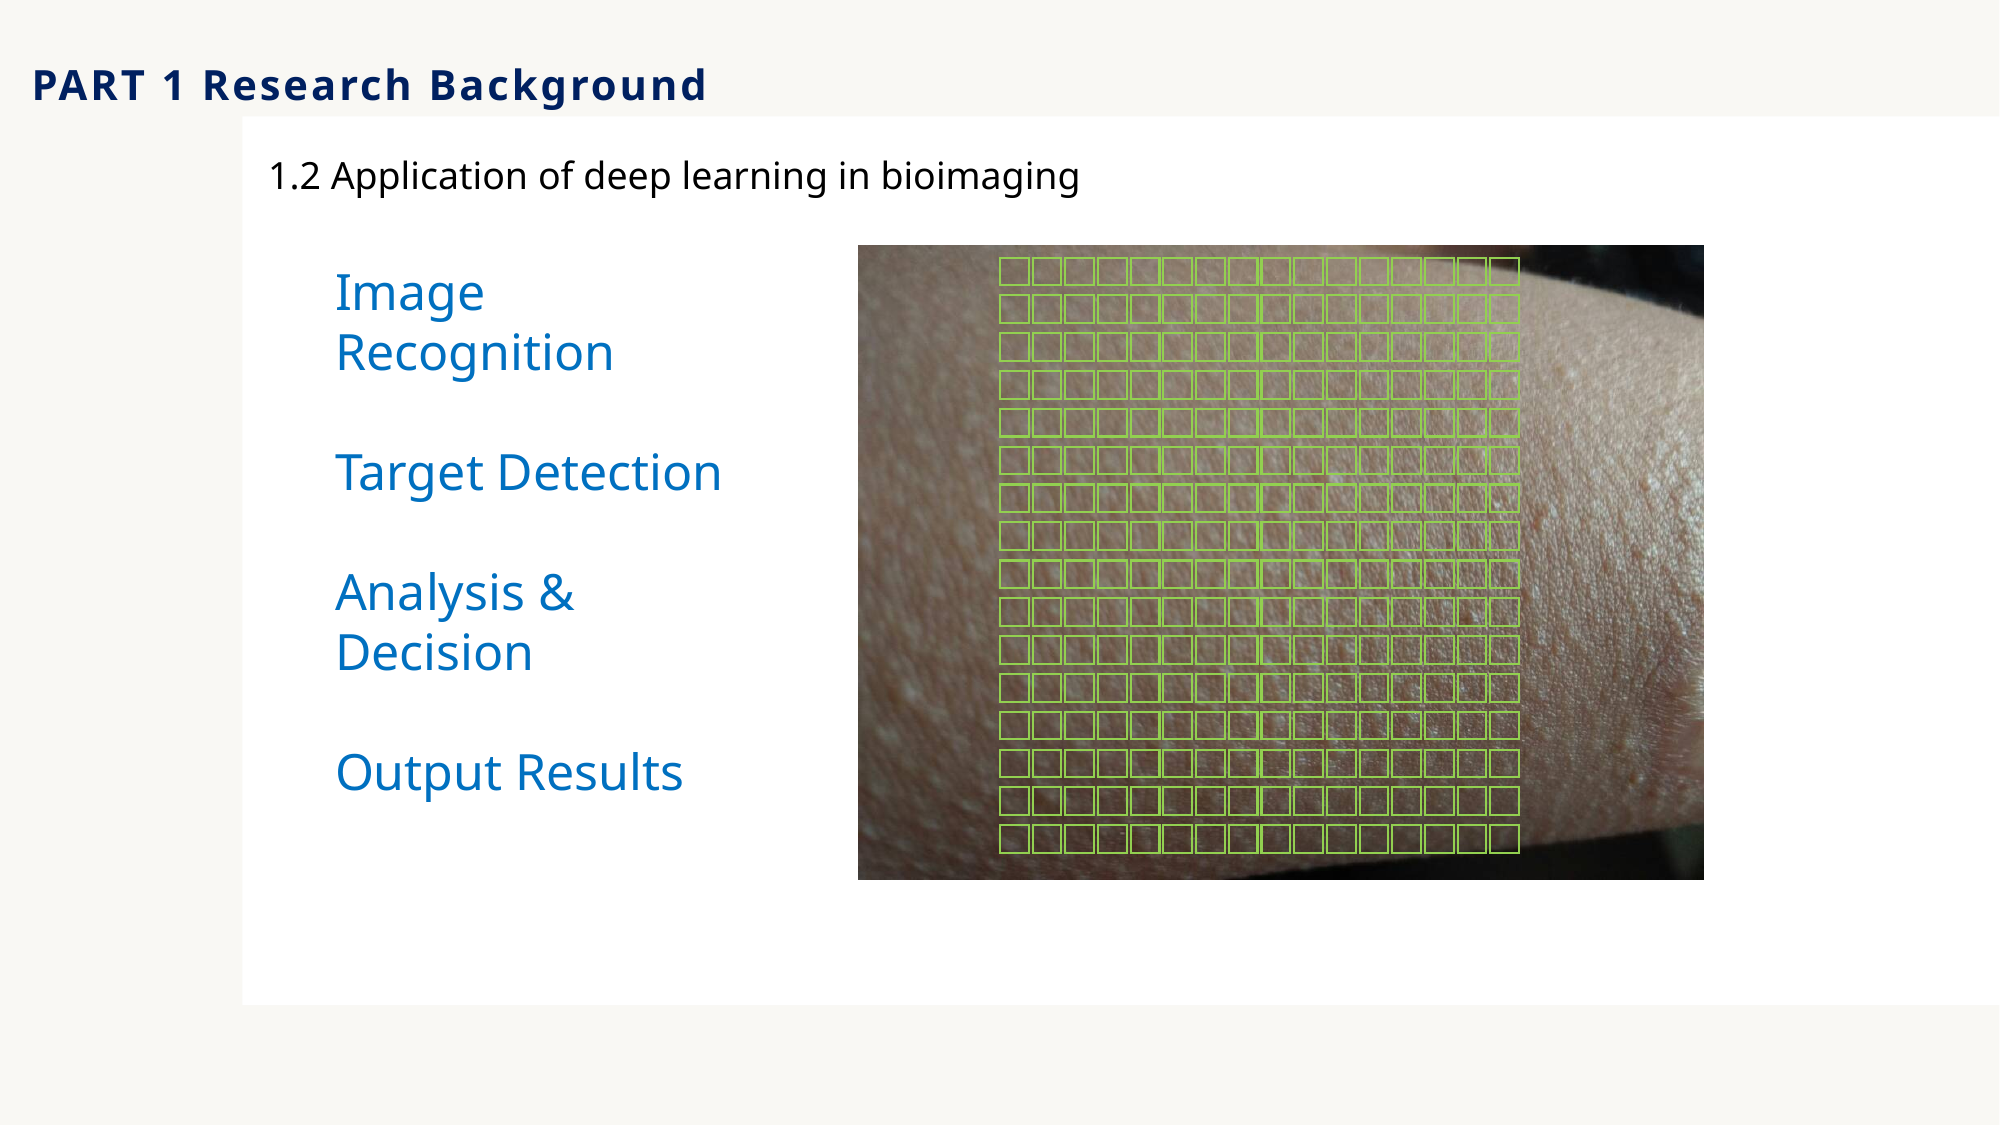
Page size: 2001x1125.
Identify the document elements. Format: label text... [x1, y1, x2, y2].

title PART 1 Research Background [0, 0, 911, 171]
text_box 1.2 Application of deep learning in bioimaging [253, 144, 1314, 204]
picture [858, 245, 1704, 880]
text_box Image Recognition Target Detection Analysis & Decision Output Results [320, 253, 773, 899]
